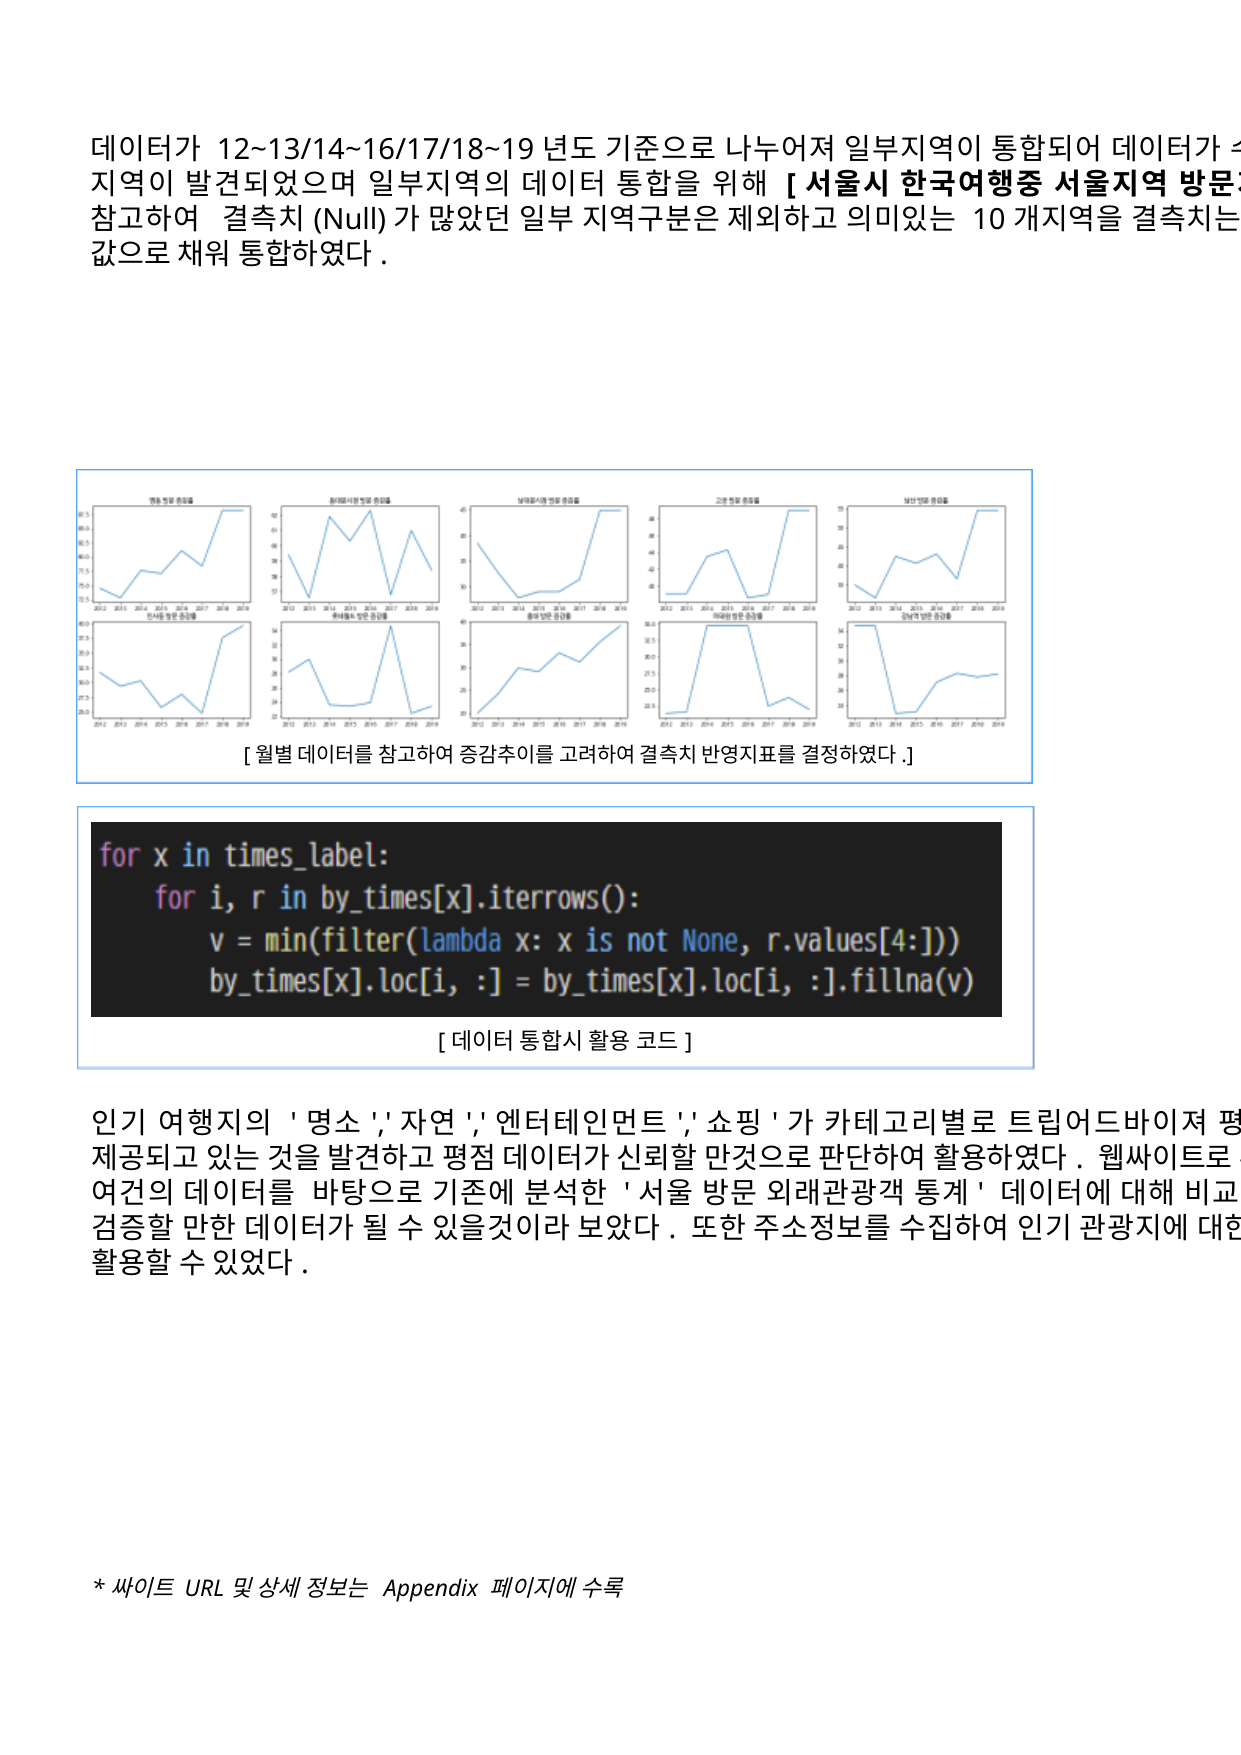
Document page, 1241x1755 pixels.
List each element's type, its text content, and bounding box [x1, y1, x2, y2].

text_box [76, 806, 1036, 1070]
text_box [73, 469, 1033, 784]
text_box 2. 비지트서울(Visit Seoul) 사이트 '여행지&평점' 크롤링 데이터 인기 여행지의 '명소','자연','엔터테인먼트','쇼핑'가 카테고리별로 트립어드바이져 평점이 데이터와 함께 제공되고 있는 것을 발견하고 평점 데이터가 신뢰할 만것으로 판단하여 활용하였다. 웹싸이트로 부터 크롤링한 1000여건의 데이터를 바탕으로 기존에 분석한 '서울 방문 외래관광객 통계' 데이터에 대해 비교 분석 및 분석 결과를 검증할 만한 데이터가 될 수 있을것이라 보았다. 또한 주소정보를 수집하여 인기 관광지에 대한 지도 시각화 분석에 활용할 수 있었다. [77, 1017, 1241, 1566]
text_box 데이터가 12~13/14~16/17/18~19년도 기준으로 나누어져 일부지역이 통합되어 데이터가 수집되거나 새로 생긴 지역이 발견되었으며 일부지역의 데이터 통합을 위해 [서울시 한국여행중 서울지역 방문지(월별) 통계]를 참고하여 결측치(Null)가 많았던 일부 지역구분은 제외하고 의미있는 10개지역을 결측치는 min() 또는 max()값으로 채워 통합하였다. [75, 123, 1241, 433]
text_box *싸이트 URL및 상세 정보는 Appendix 페이지에 수록 [77, 1566, 1241, 1610]
